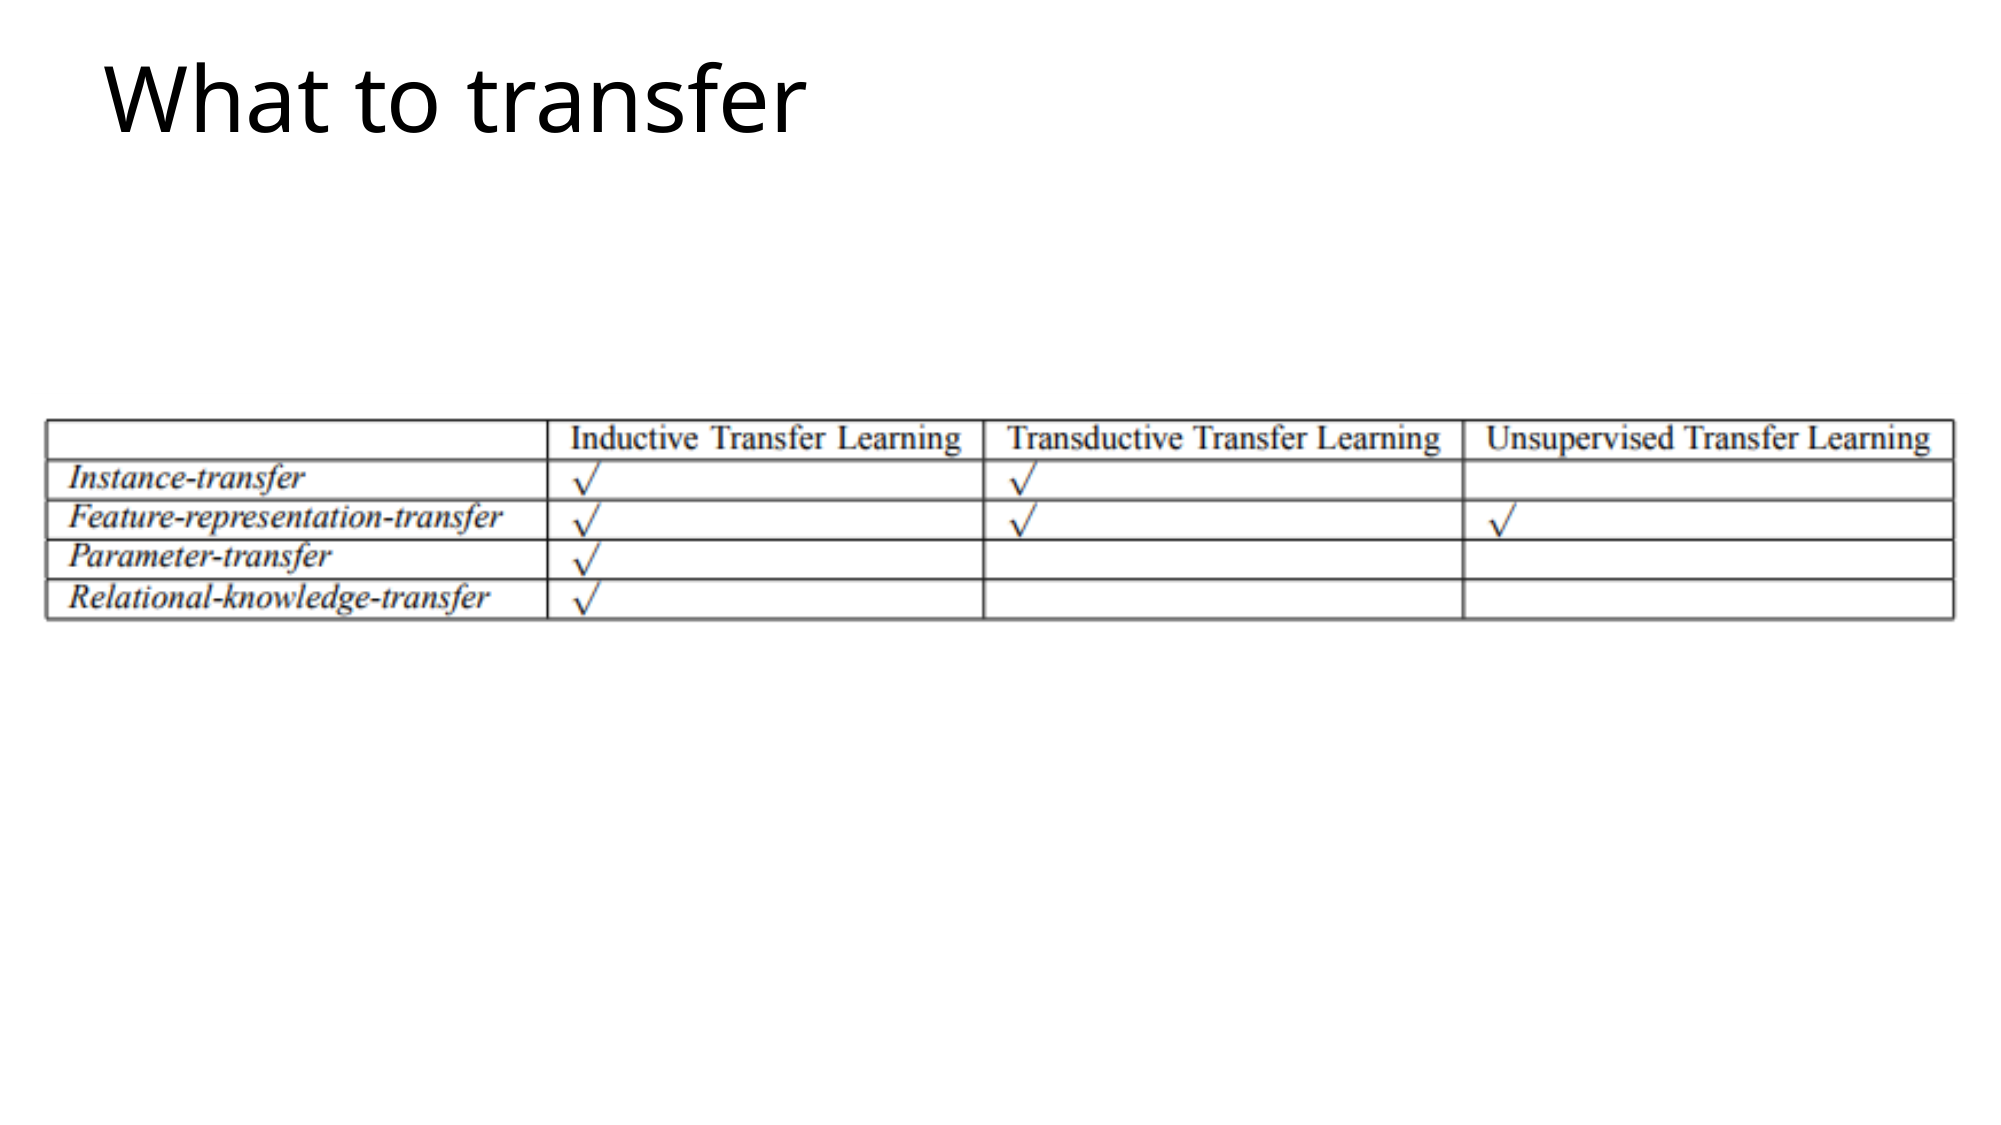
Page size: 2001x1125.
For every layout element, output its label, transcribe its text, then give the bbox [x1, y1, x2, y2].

title What to transfer [88, 0, 1814, 212]
picture [31, 392, 1969, 643]
